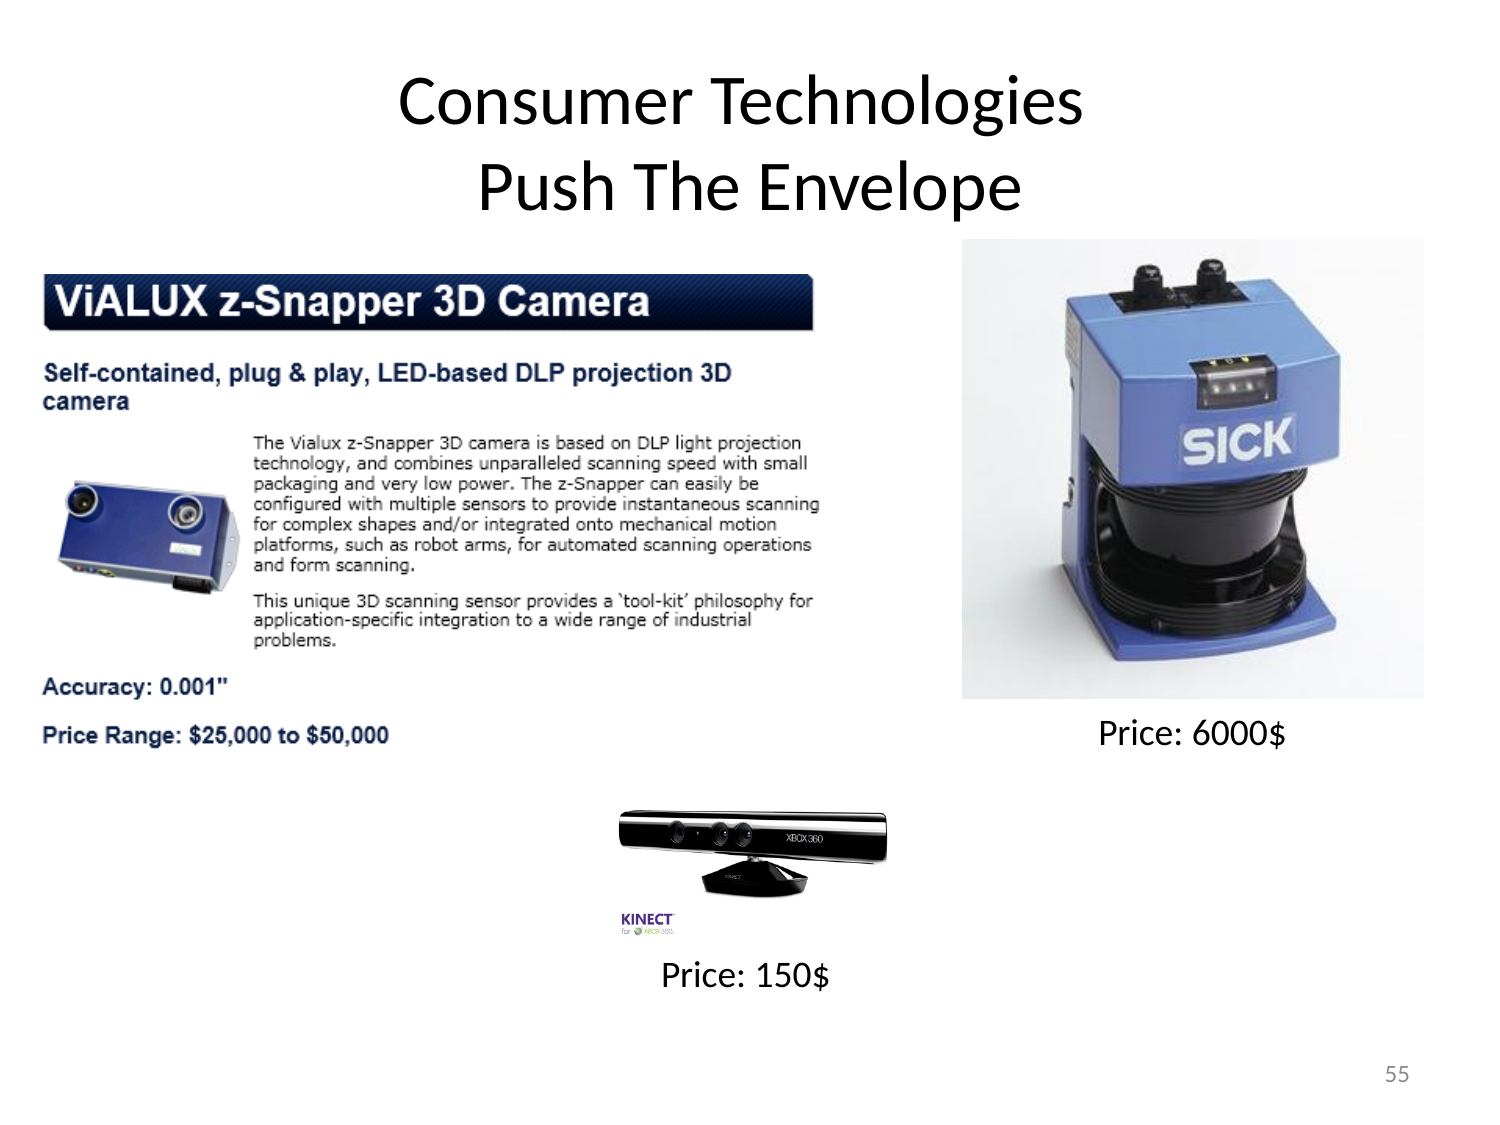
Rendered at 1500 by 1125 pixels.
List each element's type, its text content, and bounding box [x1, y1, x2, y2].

picture [37, 274, 900, 944]
text_box Price: 6000$ [1083, 708, 1303, 761]
text_box Price: 150$ [646, 952, 846, 1003]
title Consumer Technologies Push The Envelope [75, 45, 1425, 233]
picture [962, 239, 1424, 699]
slide_number 55 [1074, 1042, 1425, 1103]
